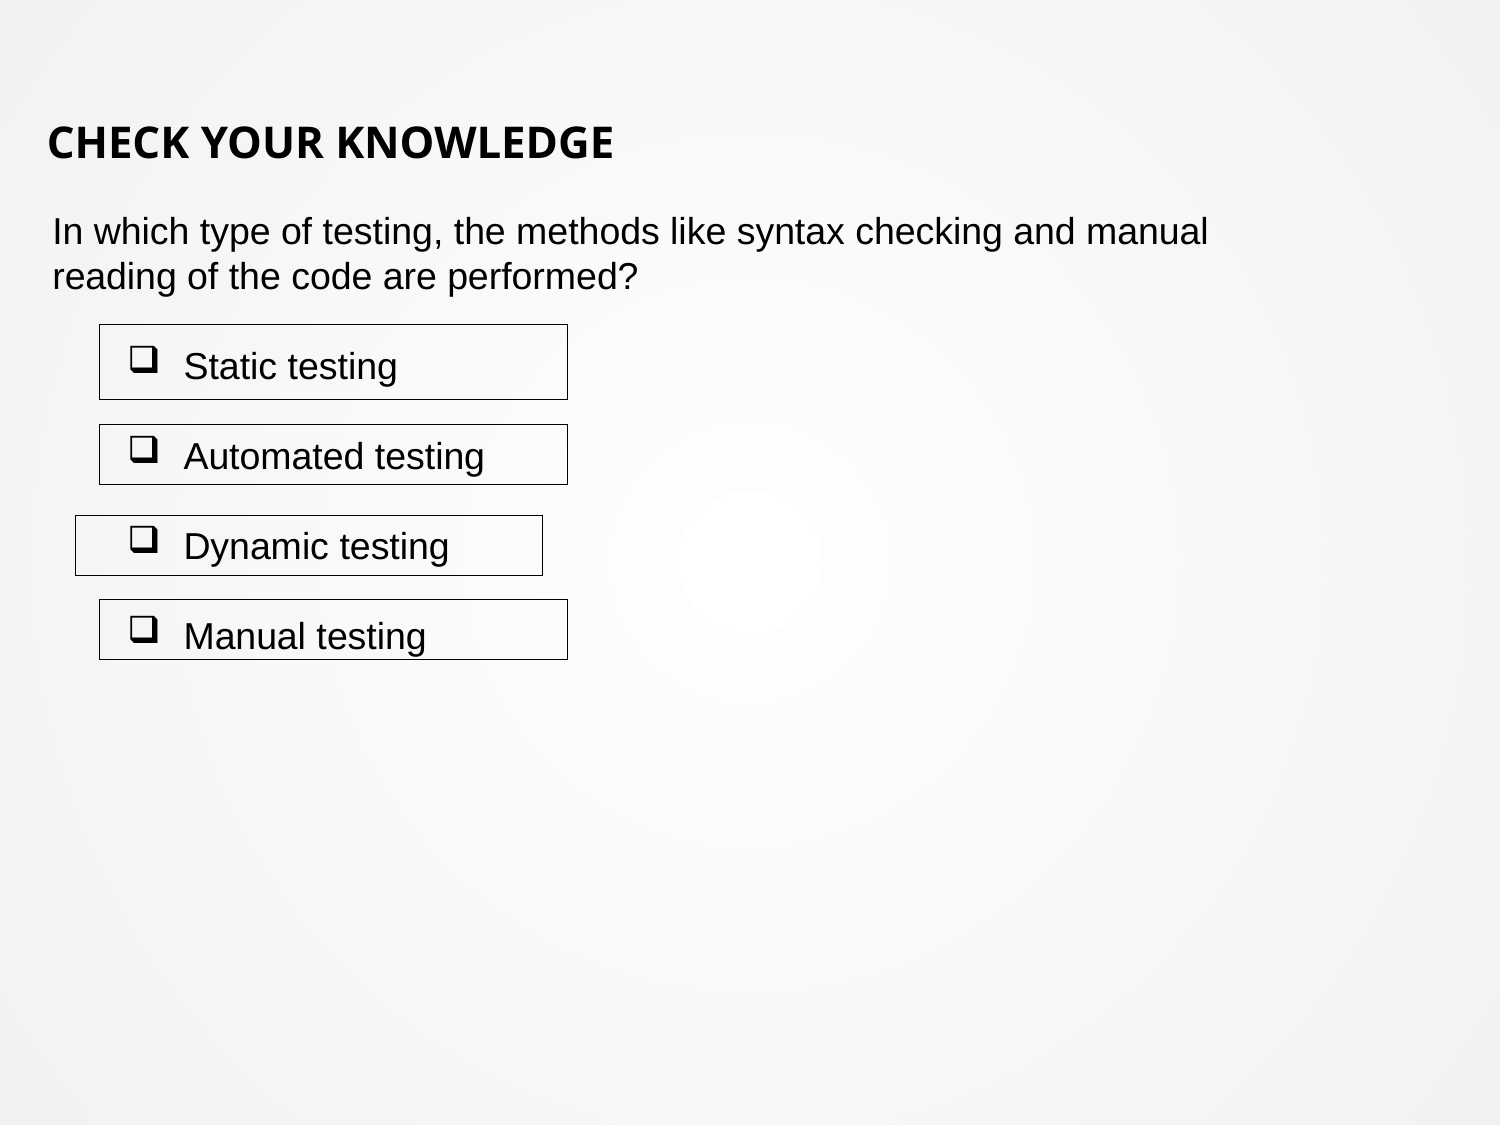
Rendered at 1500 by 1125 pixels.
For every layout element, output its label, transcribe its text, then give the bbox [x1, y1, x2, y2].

text_box [99, 324, 568, 400]
text_box [99, 424, 568, 485]
text_box [99, 599, 568, 660]
title Check Your Knowledge [46, 0, 1454, 167]
text_box [74, 515, 543, 576]
text_box In which type of testing, the methods like syntax checking and manual reading of the code are performed? Static testing Automated testing Dynamic testing Manual testing [37, 199, 1263, 665]
